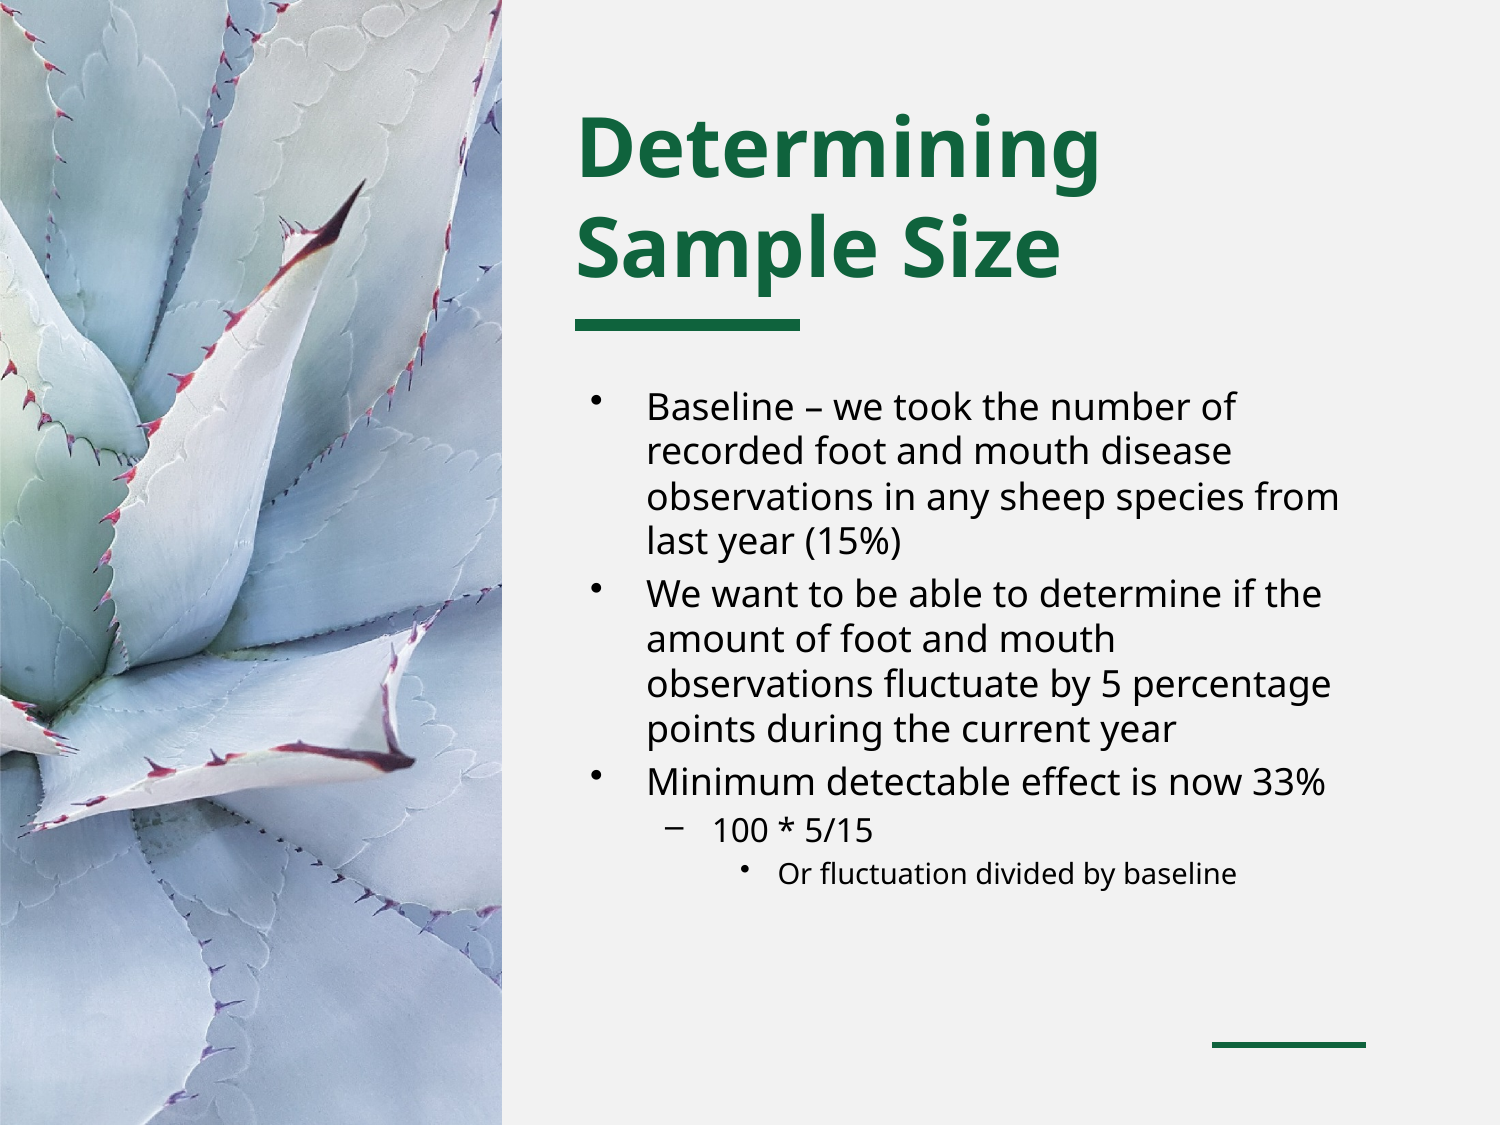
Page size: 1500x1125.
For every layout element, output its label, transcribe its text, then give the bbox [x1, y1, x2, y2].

list Baseline – we took the number of recorded foot and mouth disease observations in any sheep species from last year (15%) We want to be able to determine if the amount of foot and mouth observations fluctuate by 5 percentage points during the current year Minimum detectable effect is now 33% 100 * 5/15 Or fluctuation divided by baseline [575, 375, 1361, 1000]
picture [0, 0, 502, 1125]
title Determining Sample Size [575, 99, 1361, 288]
